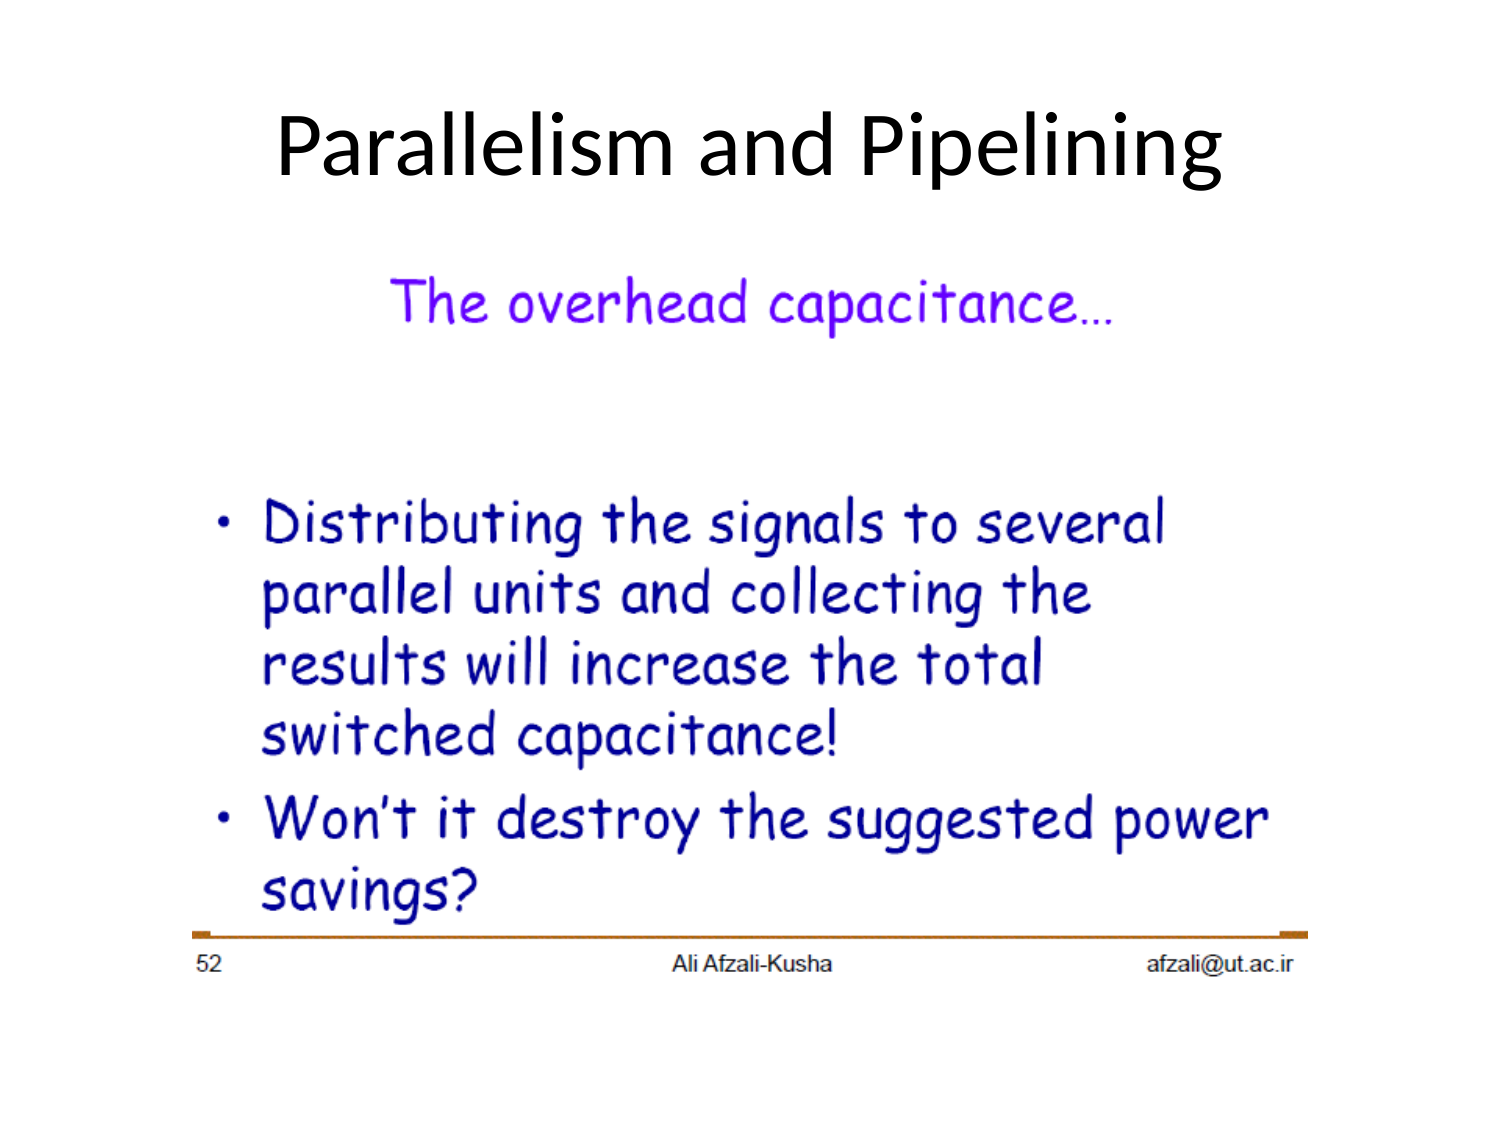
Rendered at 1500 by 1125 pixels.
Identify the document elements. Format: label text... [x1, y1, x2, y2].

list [191, 270, 1308, 998]
title Parallelism and Pipelining [75, 45, 1425, 233]
